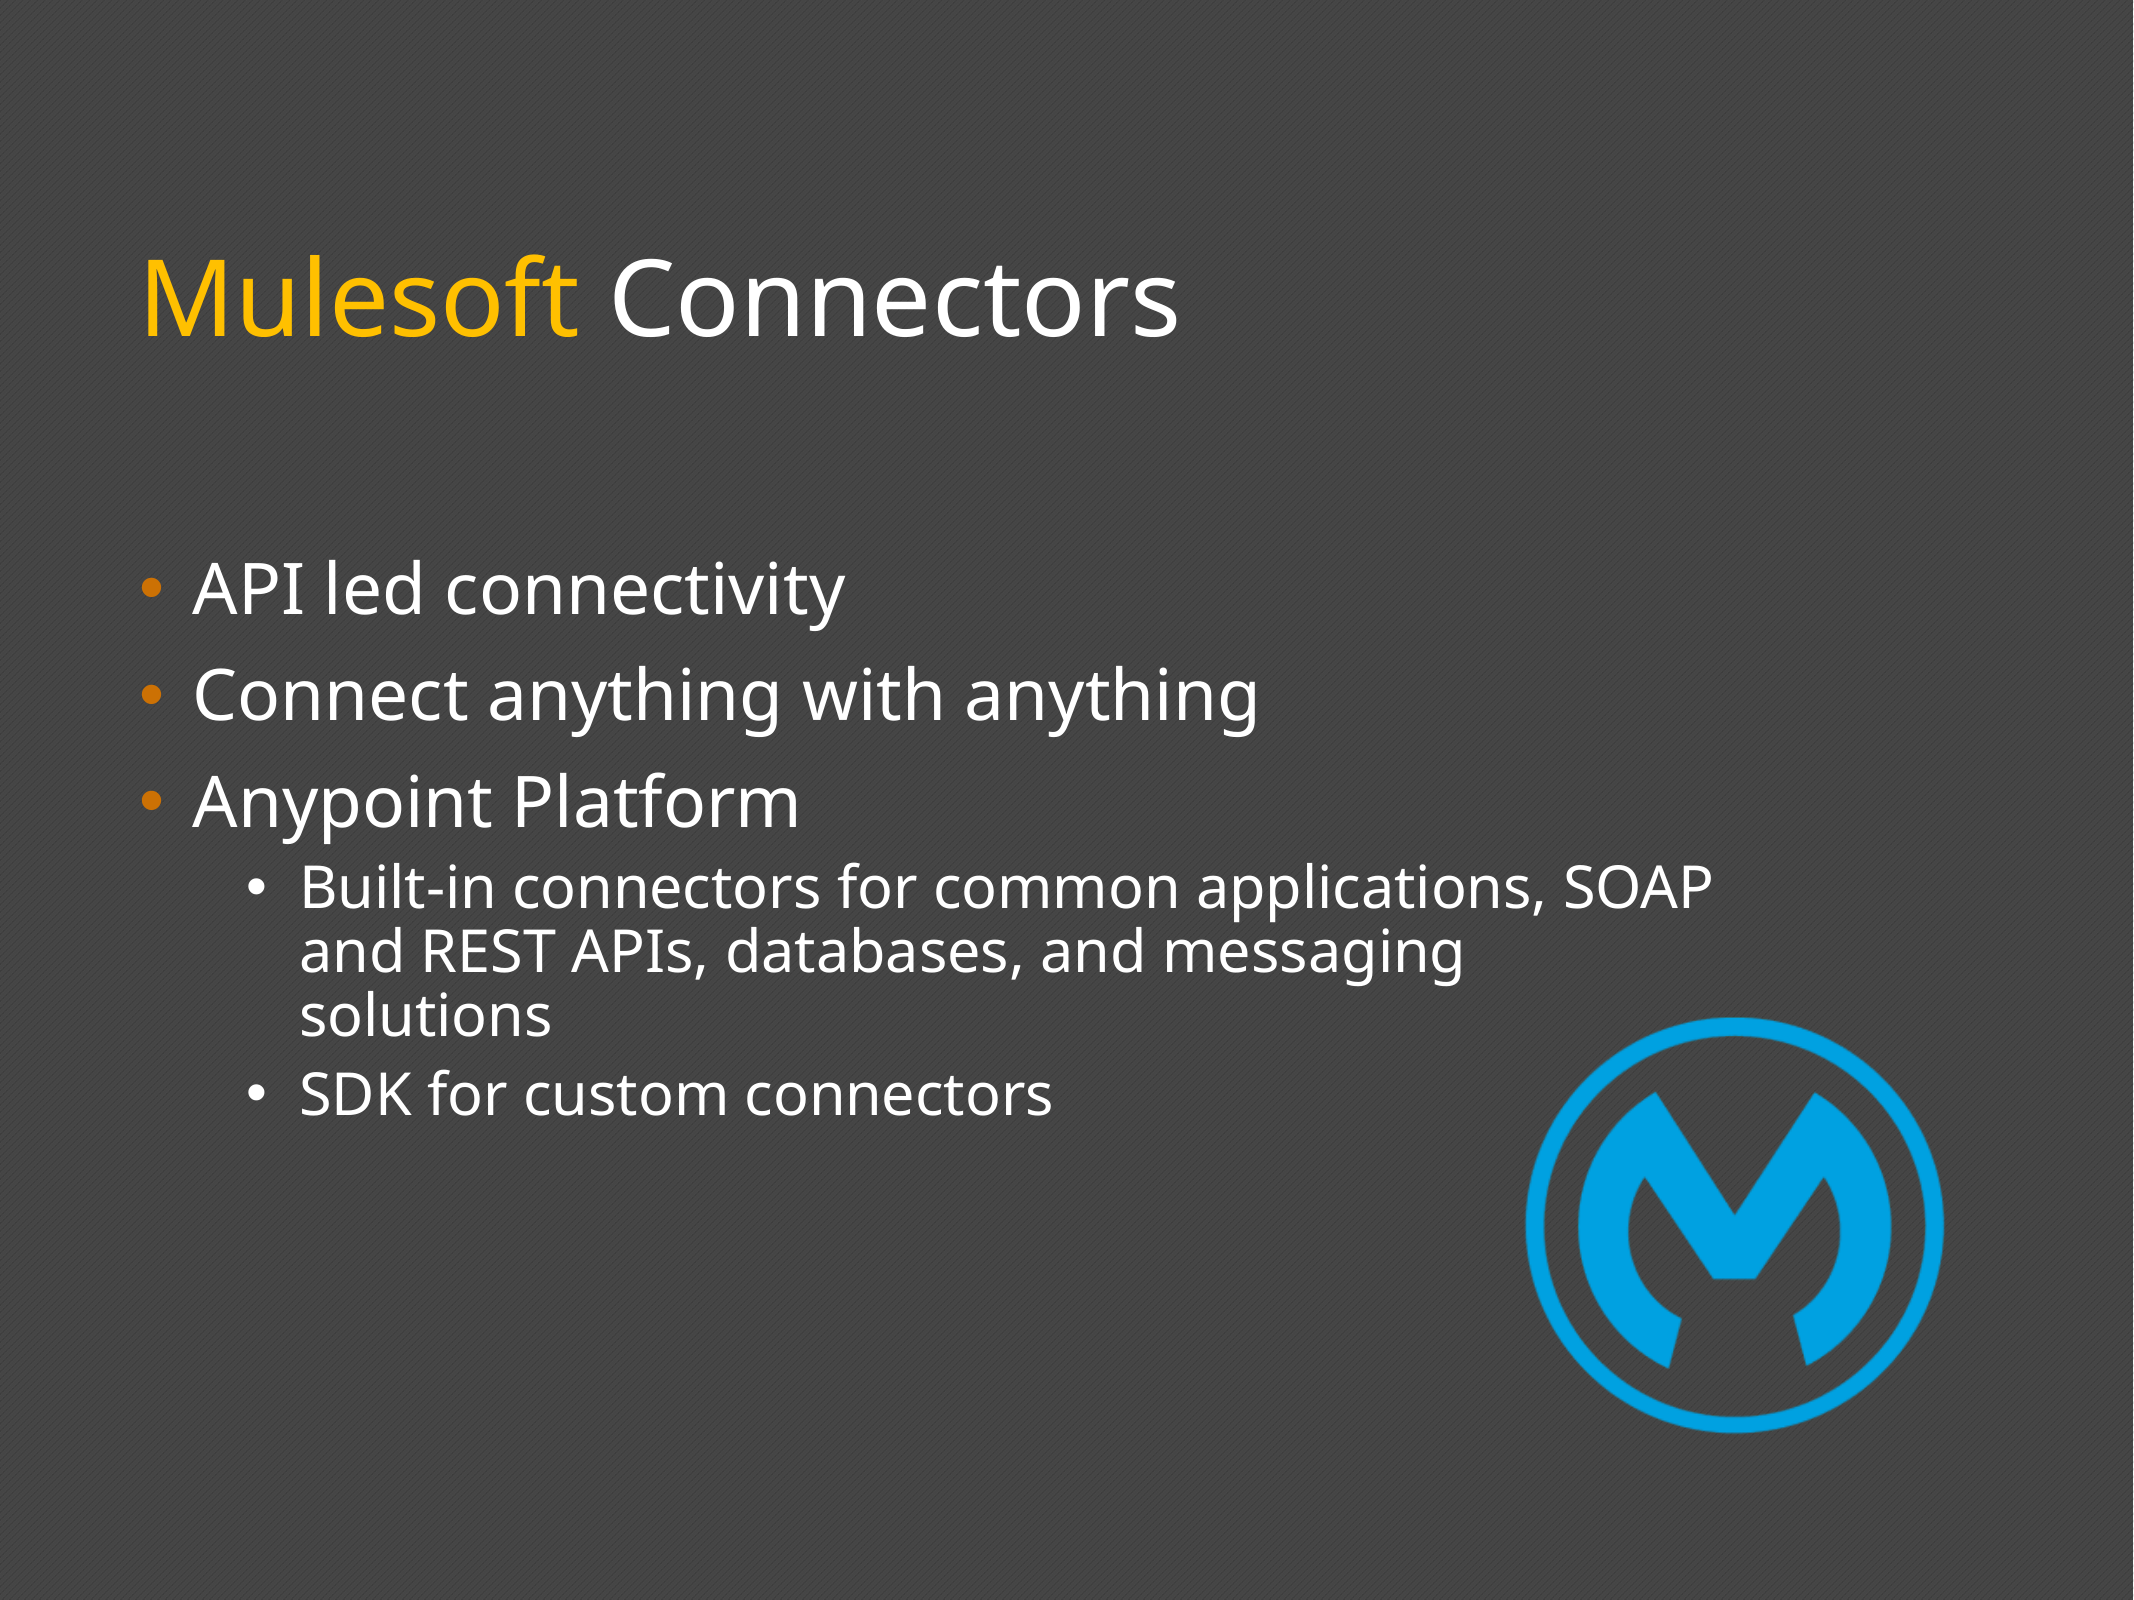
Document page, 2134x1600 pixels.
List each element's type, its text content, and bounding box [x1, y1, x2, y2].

title Mulesoft Connectors [124, 175, 1733, 428]
list API led connectivity Connect anything with anything Anypoint Platform Built-in connectors for common applications, SOAP and REST APIs, databases, and messaging solutions SDK for custom connectors [124, 545, 1732, 1385]
picture [1509, 1008, 1953, 1453]
